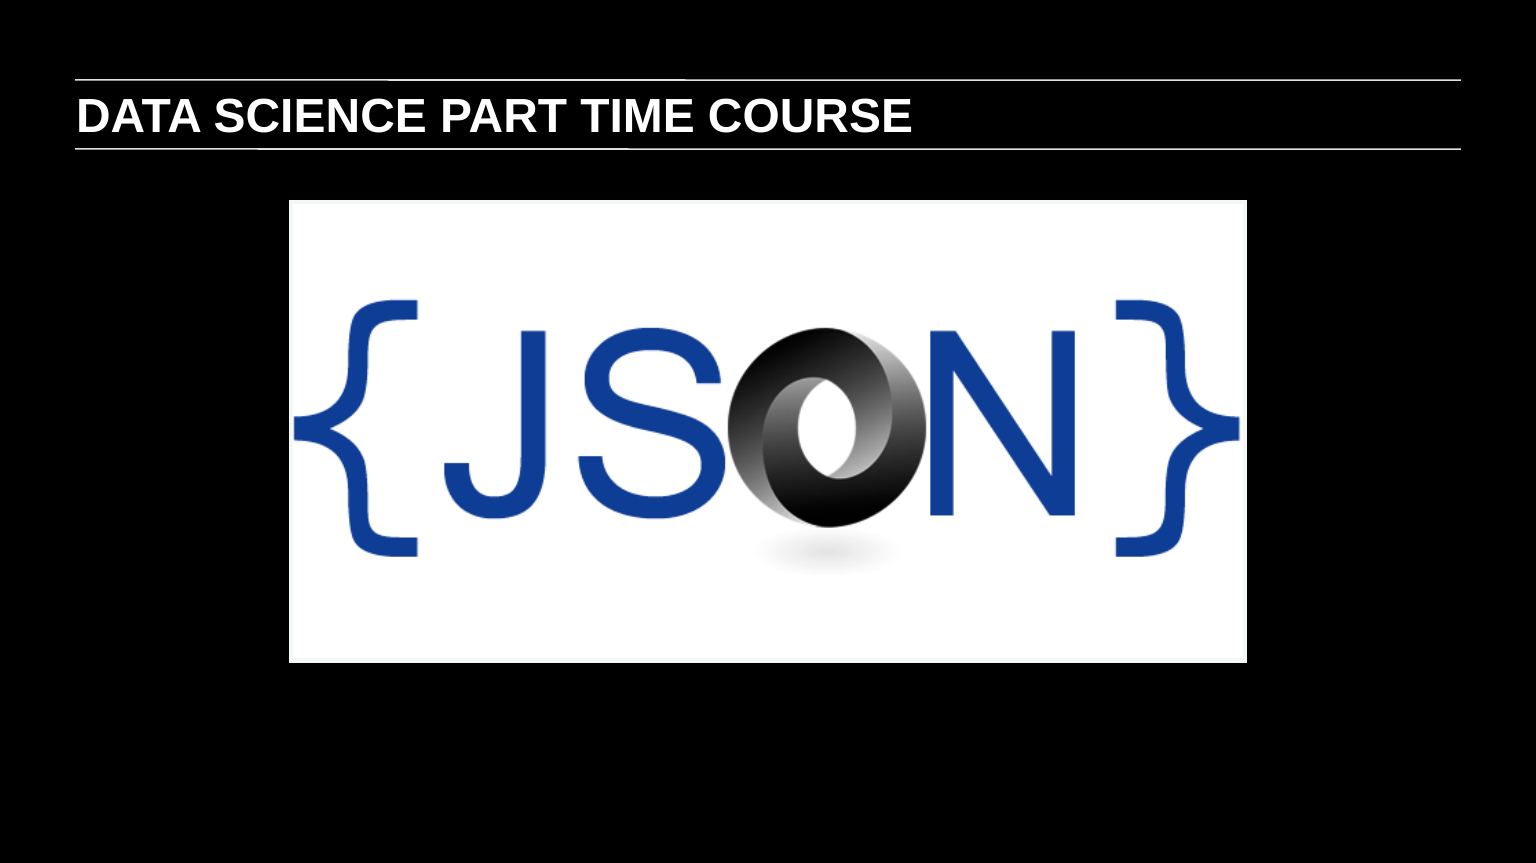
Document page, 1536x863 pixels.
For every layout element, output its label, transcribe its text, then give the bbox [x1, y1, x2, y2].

picture [292, 203, 1243, 659]
list DATA SCIENCE PART TIME COURSE [60, 80, 1112, 184]
